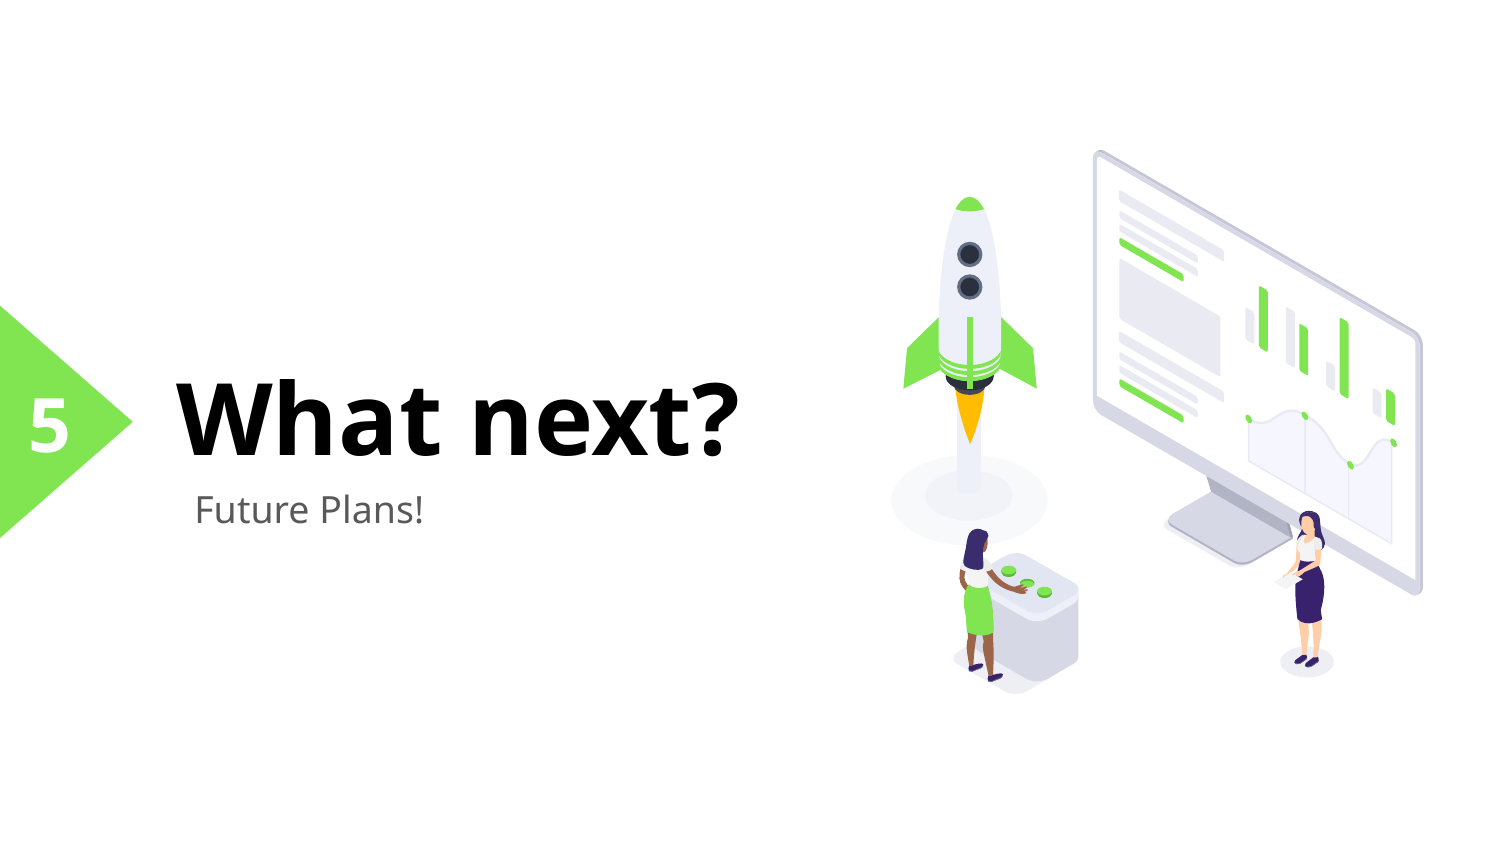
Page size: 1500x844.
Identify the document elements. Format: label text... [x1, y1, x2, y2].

title What next? [176, 369, 886, 476]
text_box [891, 149, 1424, 695]
subtitle Future Plans! [194, 479, 886, 543]
text_box 5 [0, 306, 100, 540]
